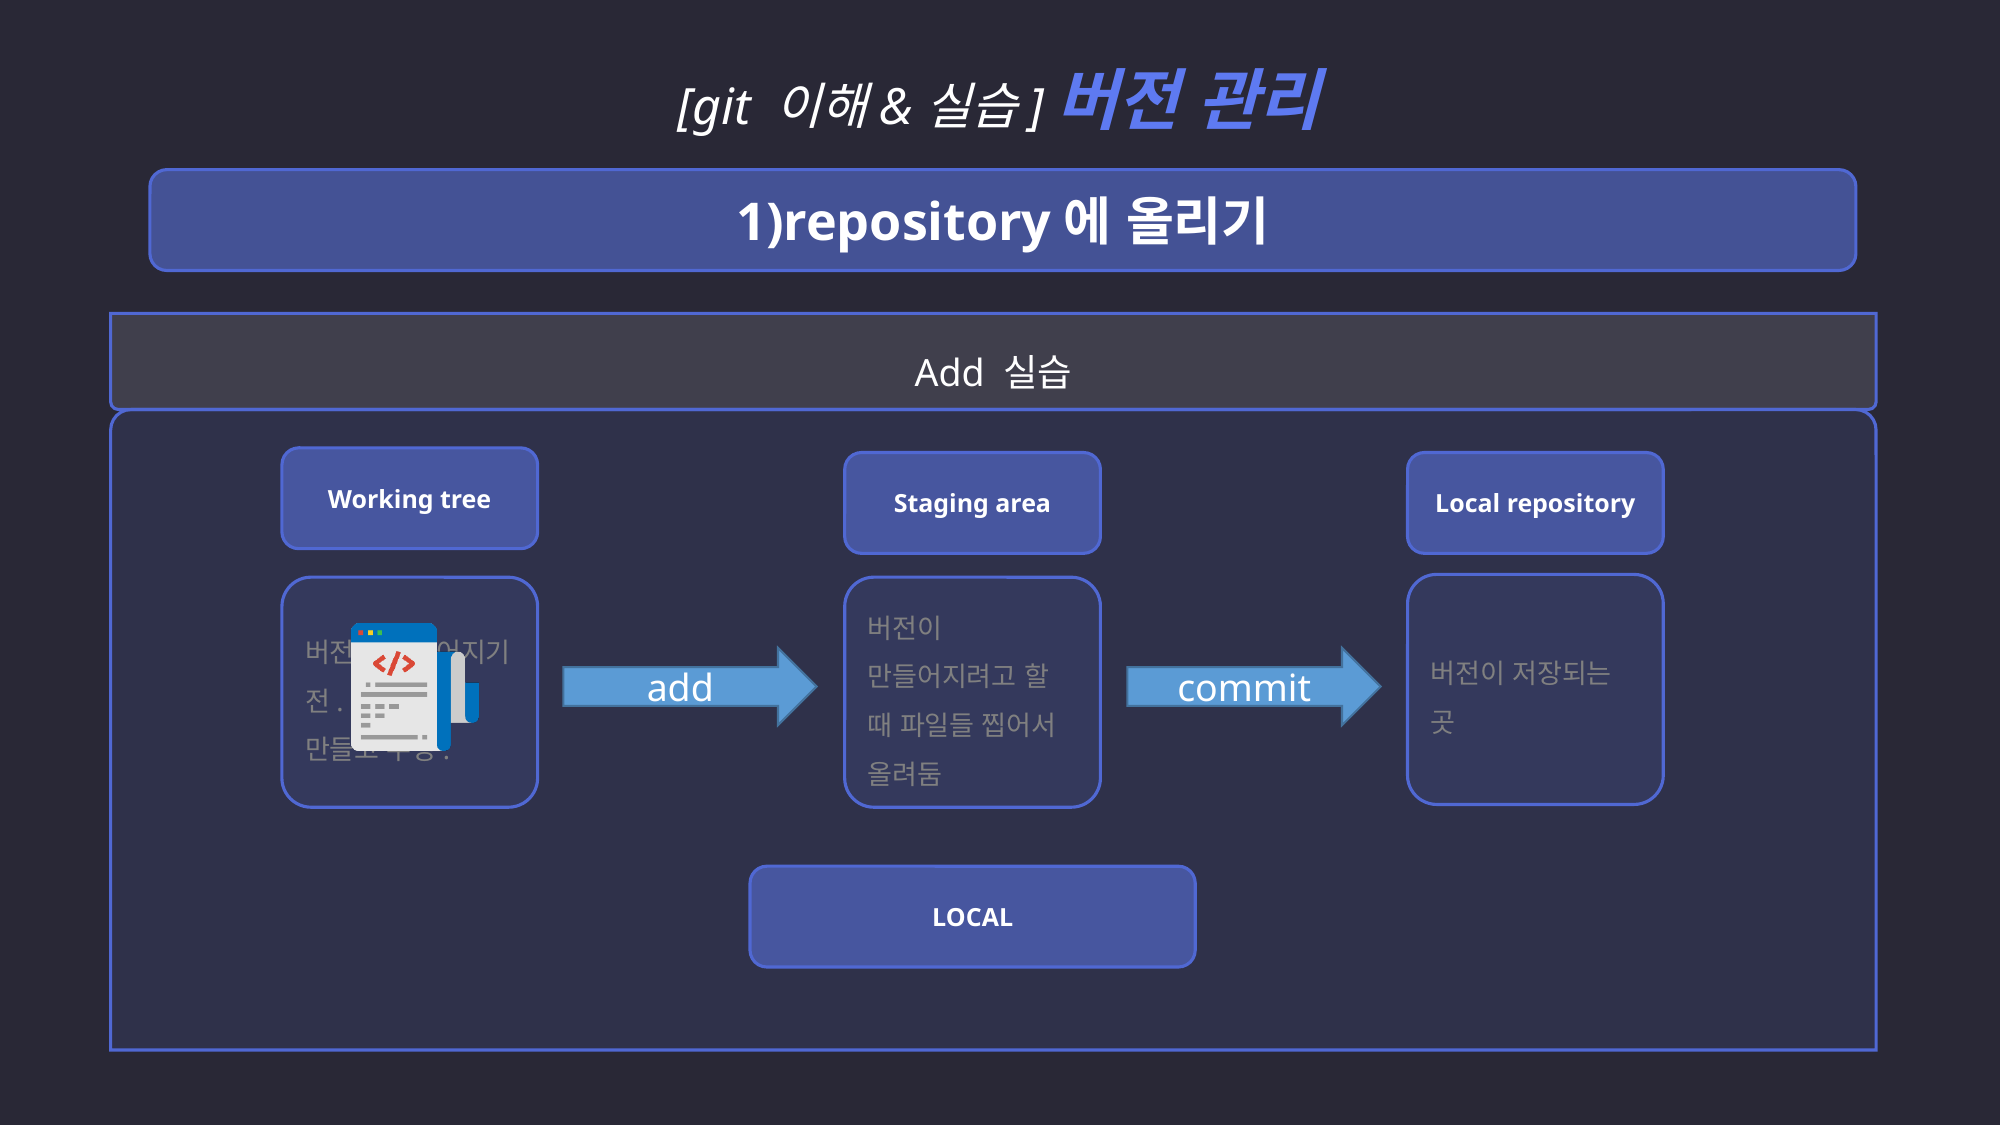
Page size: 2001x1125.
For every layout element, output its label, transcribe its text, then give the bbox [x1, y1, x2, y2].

text_box commit [1126, 645, 1383, 728]
text_box 1)repository에 올리기 [148, 168, 1857, 272]
text_box 버전이 만들어지기 전. 만들고 수정. [280, 576, 539, 809]
text_box add [562, 645, 819, 728]
text_box 버전이 만들어지려고 할 때 파일들 찝어서 올려둠 [843, 576, 1102, 809]
text_box Add 실습 [109, 312, 1878, 411]
text_box [109, 411, 1878, 1052]
text_box LOCAL [748, 865, 1197, 969]
text_box [git 이해&실습]버전 관리 [546, 10, 1452, 146]
text_box Local repository [1406, 451, 1665, 555]
text_box Staging area [843, 451, 1102, 555]
text_box 버전이 저장되는 곳 [1406, 573, 1665, 806]
picture [351, 623, 479, 751]
text_box Working tree [280, 446, 539, 550]
